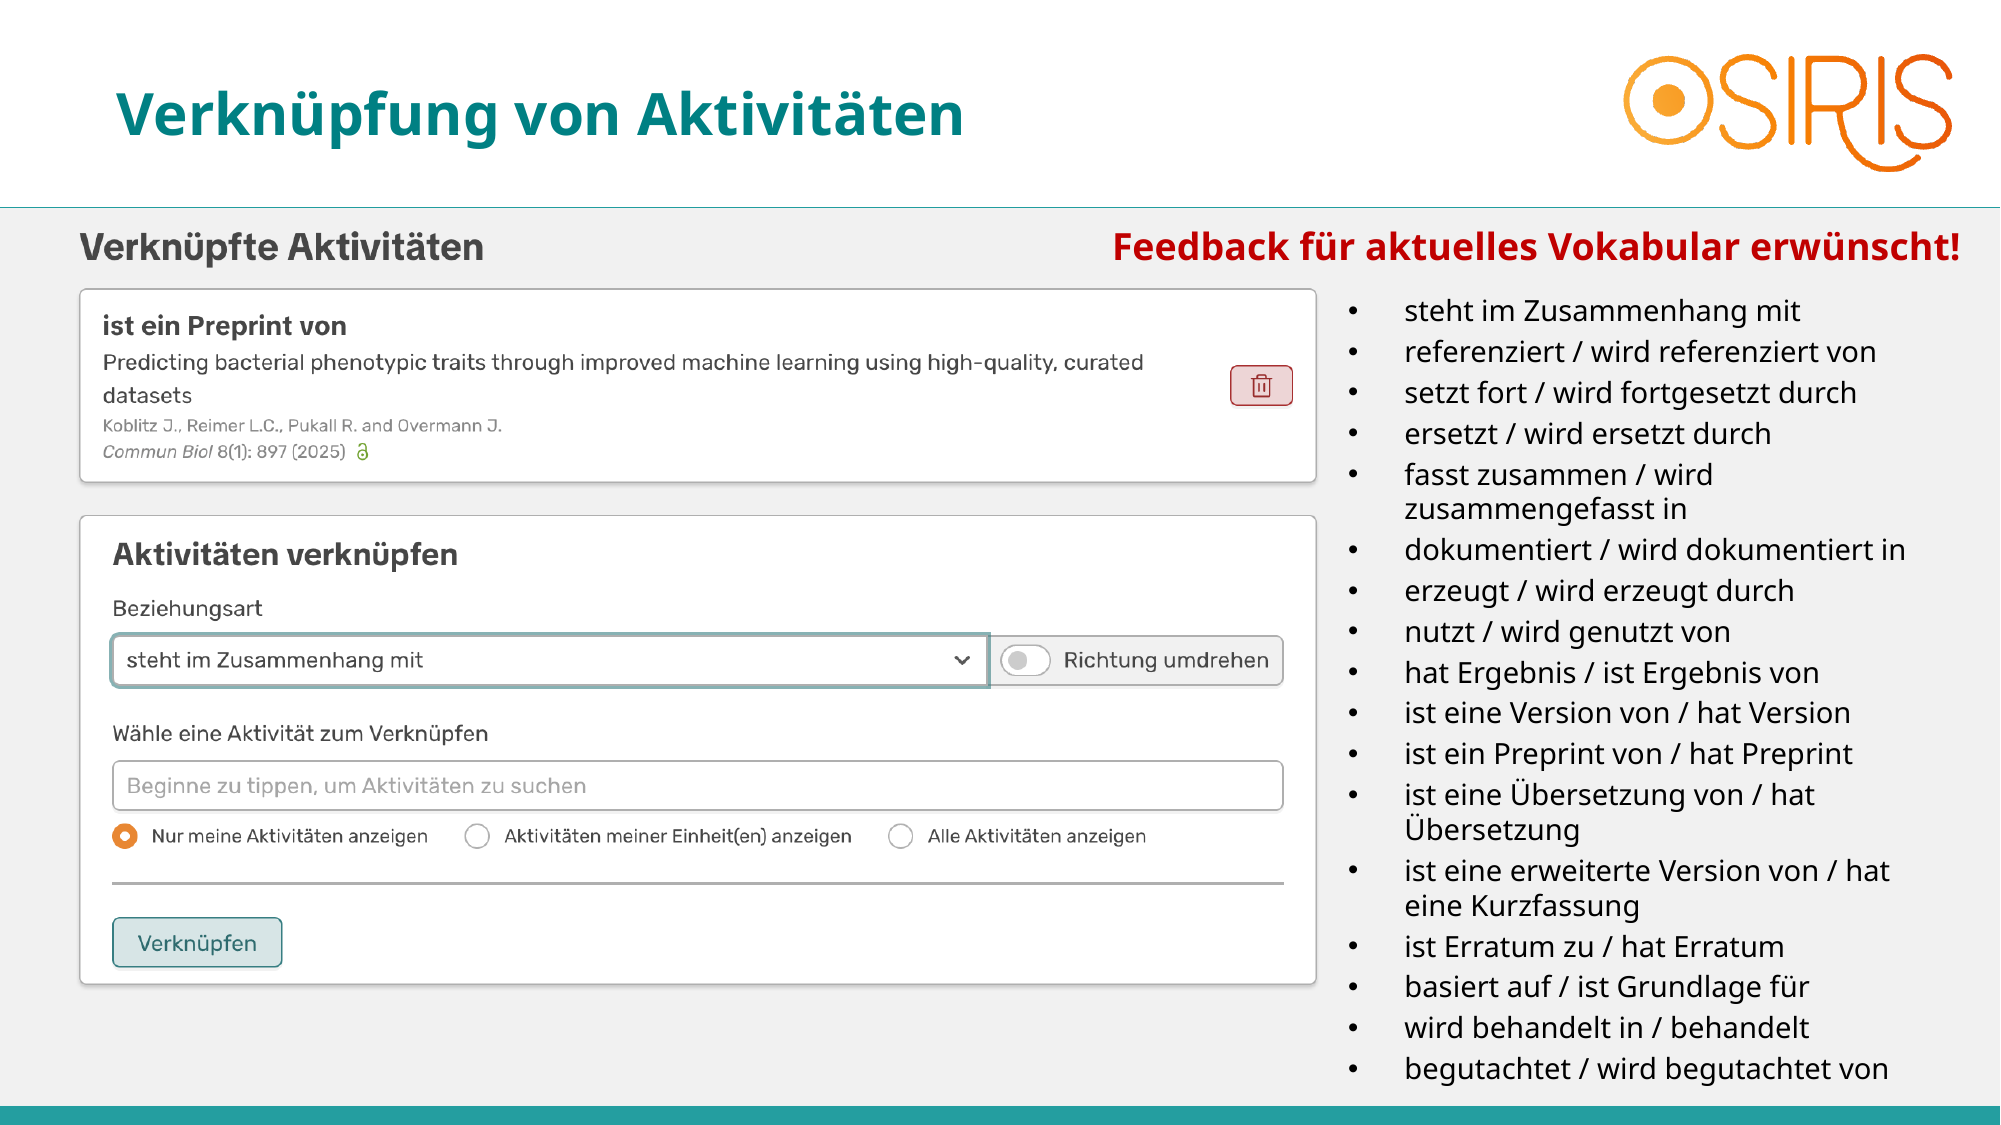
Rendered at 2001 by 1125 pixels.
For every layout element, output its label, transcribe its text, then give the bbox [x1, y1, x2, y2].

title Verknüpfung von Aktivitäten [102, 40, 1853, 185]
list steht im Zusammenhang mit referenziert / wird referenziert von setzt fort / wird fortgesetzt durch ersetzt / wird ersetzt durch fasst zusammen / wird zusammengefasst in dokumentiert / wird dokumentiert in erzeugt / wird erzeugt durch nutzt / wird genutzt von hat Ergebnis / ist Ergebnis von ist eine Version von / hat Version ist ein Preprint von / hat Preprint ist eine Übersetzung von / hat Übersetzung ist eine erweiterte Version von / hat eine Kurzfassung ist Erratum zu / hat Erratum basiert auf / ist Grundlage für wird behandelt in / behandelt begutachtet / wird begutachtet von [1333, 285, 1963, 1105]
text_box Feedback für aktuelles Vokabular erwünscht! [1338, 215, 1977, 276]
picture [58, 211, 1334, 1006]
picture [1853, 54, 1953, 172]
